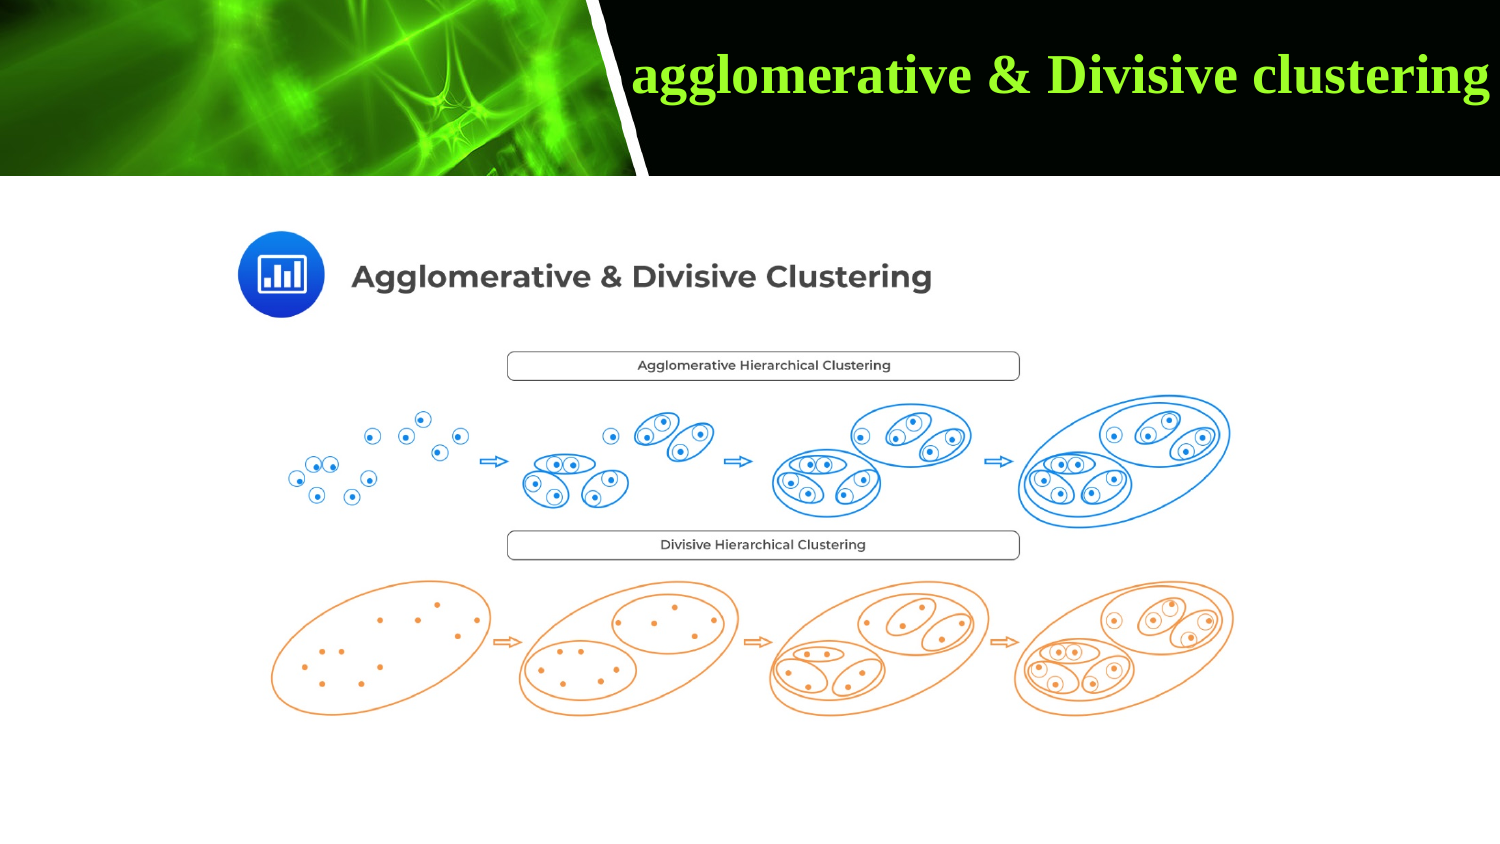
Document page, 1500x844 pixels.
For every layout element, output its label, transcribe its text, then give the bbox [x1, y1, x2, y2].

text_box agglomerative & Divisive clustering [616, 29, 1500, 142]
picture [0, 0, 1500, 844]
